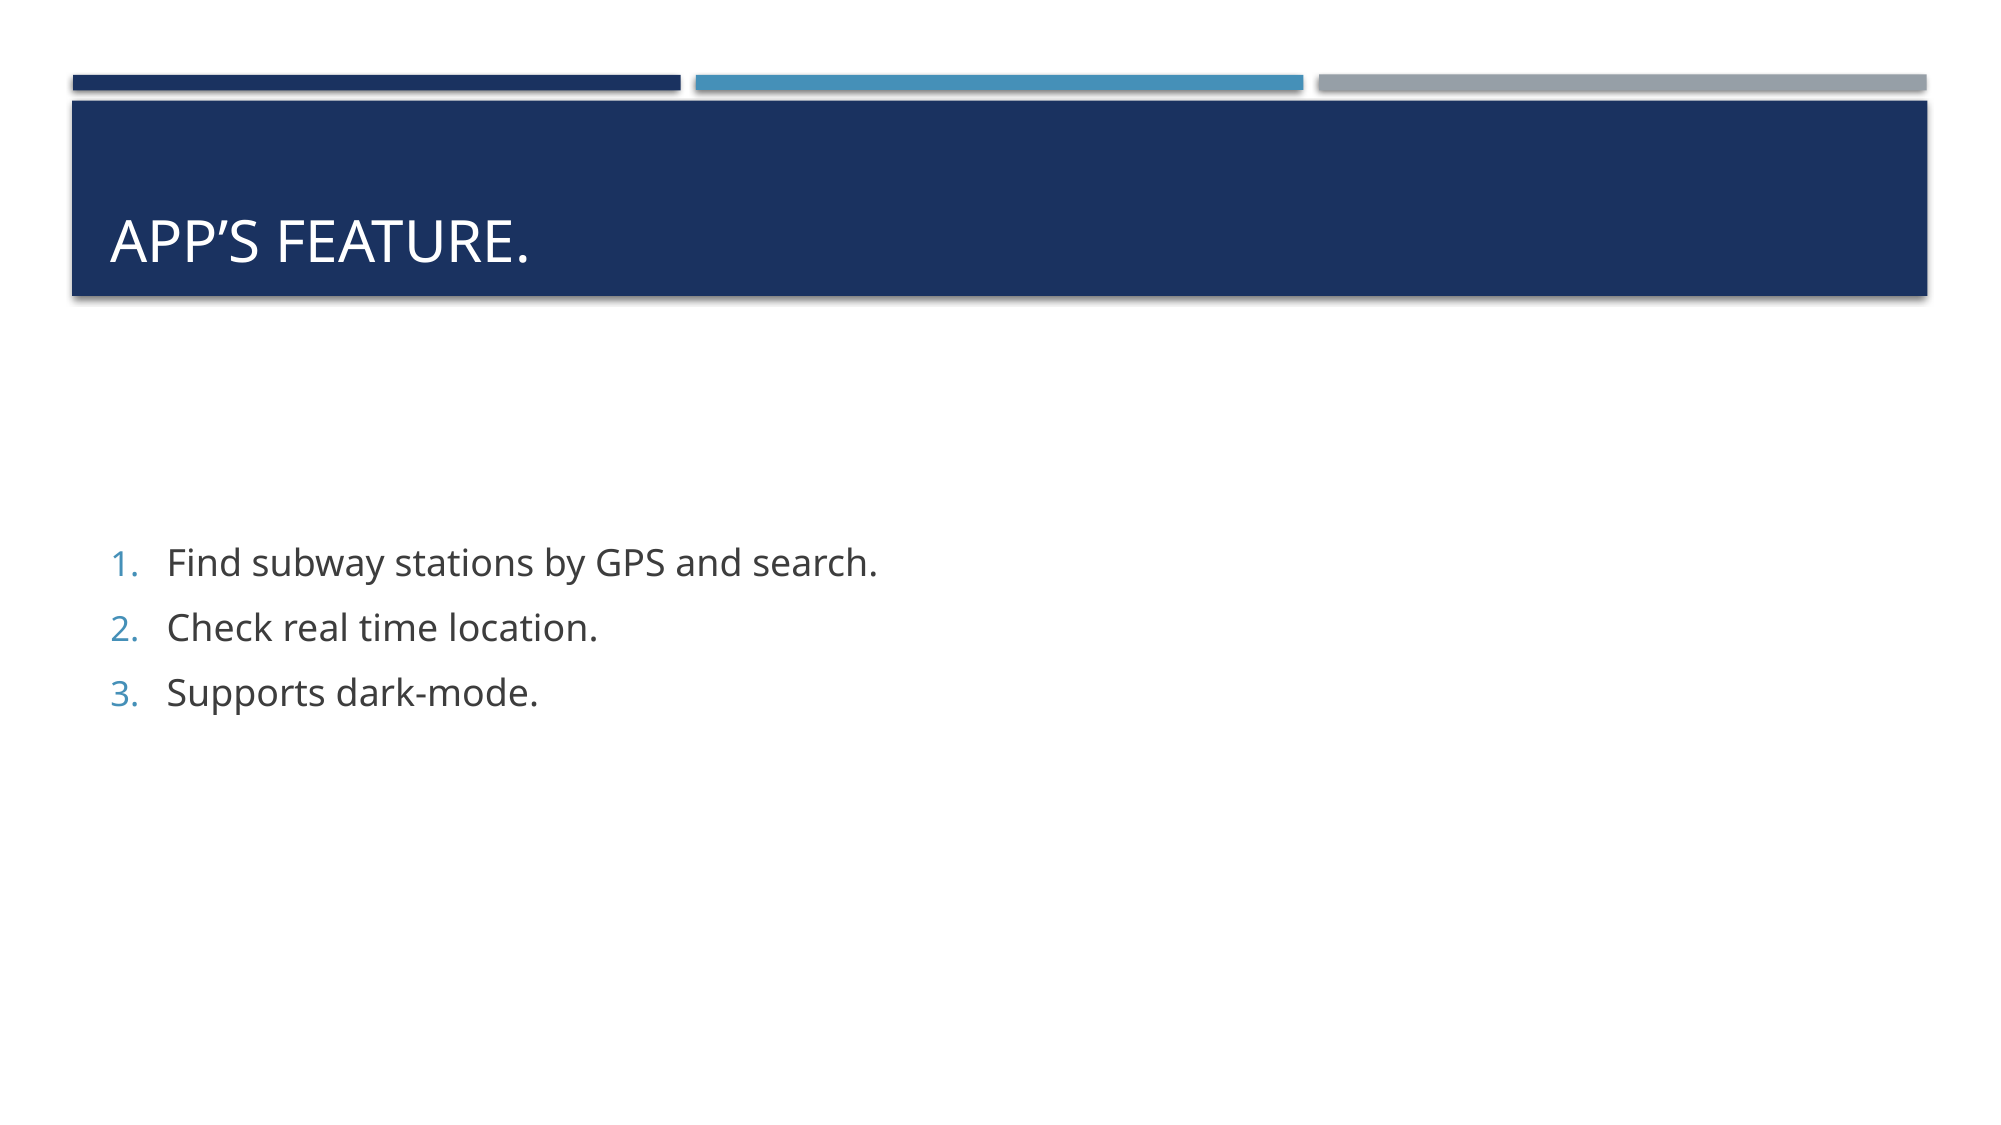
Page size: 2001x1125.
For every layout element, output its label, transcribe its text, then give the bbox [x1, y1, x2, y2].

title App’s feature. [95, 115, 1905, 282]
list Find subway stations by GPS and search. Check real time location. Supports dark-mode. [95, 357, 1905, 962]
